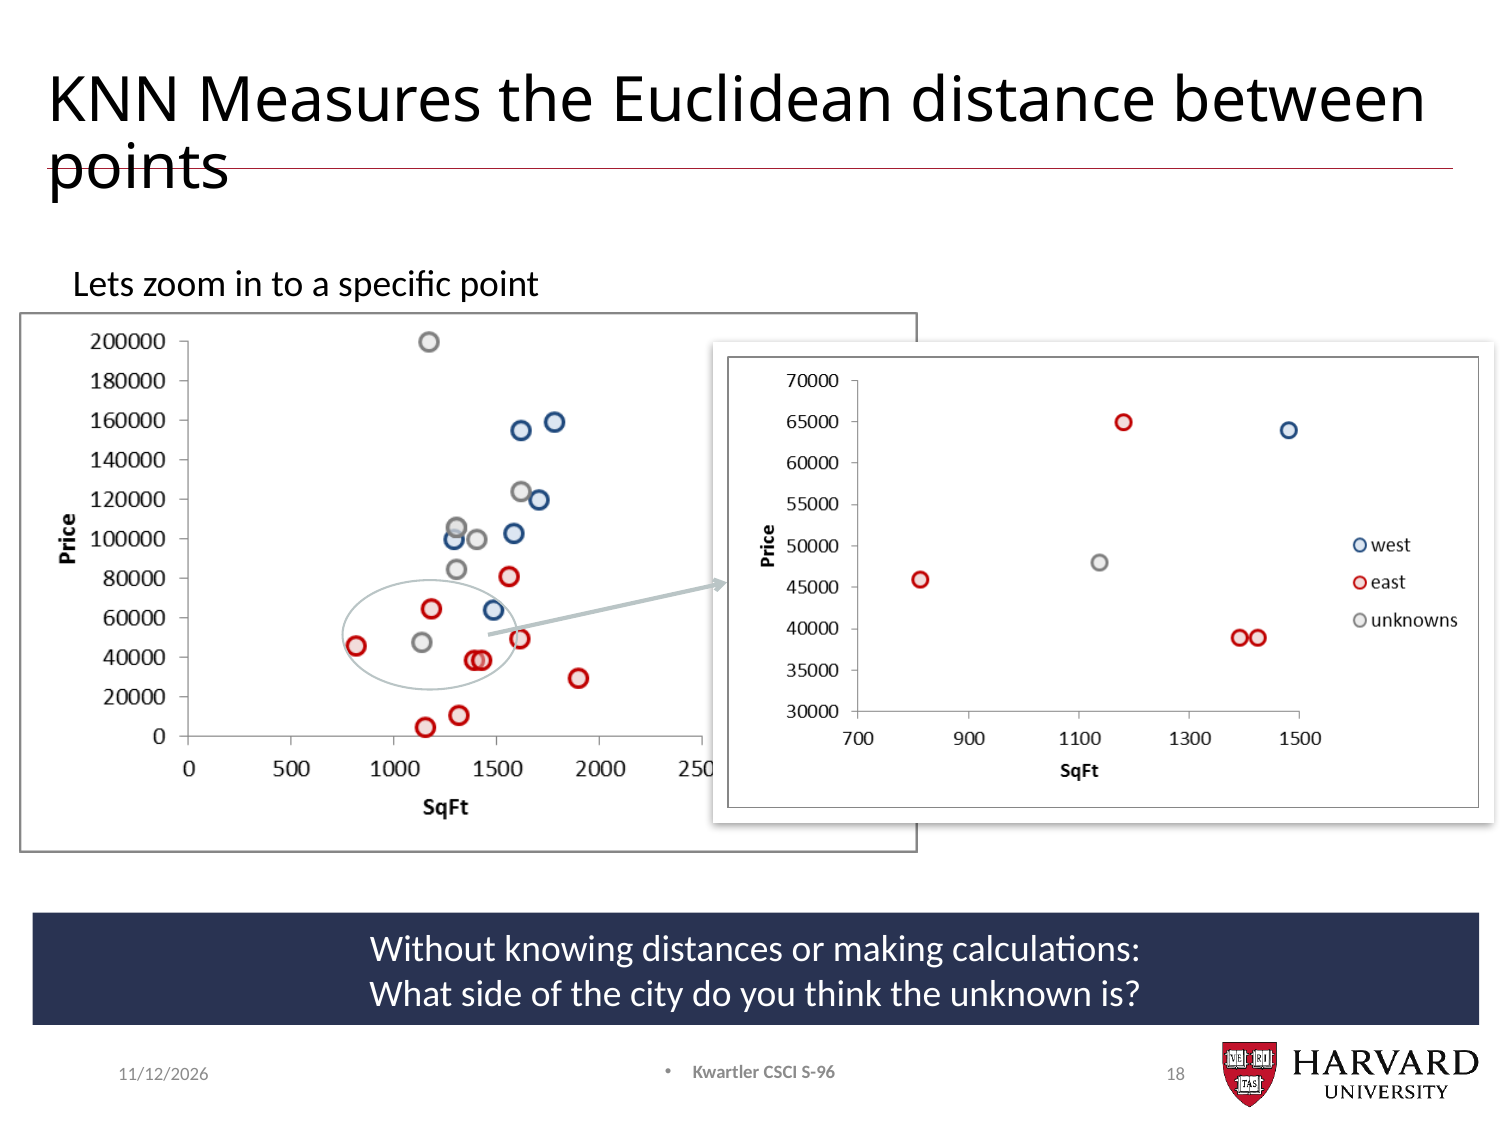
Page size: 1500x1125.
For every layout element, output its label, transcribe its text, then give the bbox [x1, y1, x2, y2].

footer Kwartler CSCI S-96 [496, 1042, 1004, 1103]
picture [1200, 1024, 1500, 1125]
text_box Lets zoom in to a specific point [58, 251, 555, 312]
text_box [487, 582, 728, 635]
text_box Without knowing distances or making calculations: What side of the city do you think the unknown is? [32, 911, 1480, 1026]
picture [18, 312, 1480, 853]
slide_number 18 [1059, 1042, 1200, 1103]
title KNN Measures the Euclidean distance between points [32, 59, 1480, 157]
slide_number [103, 1042, 441, 1103]
